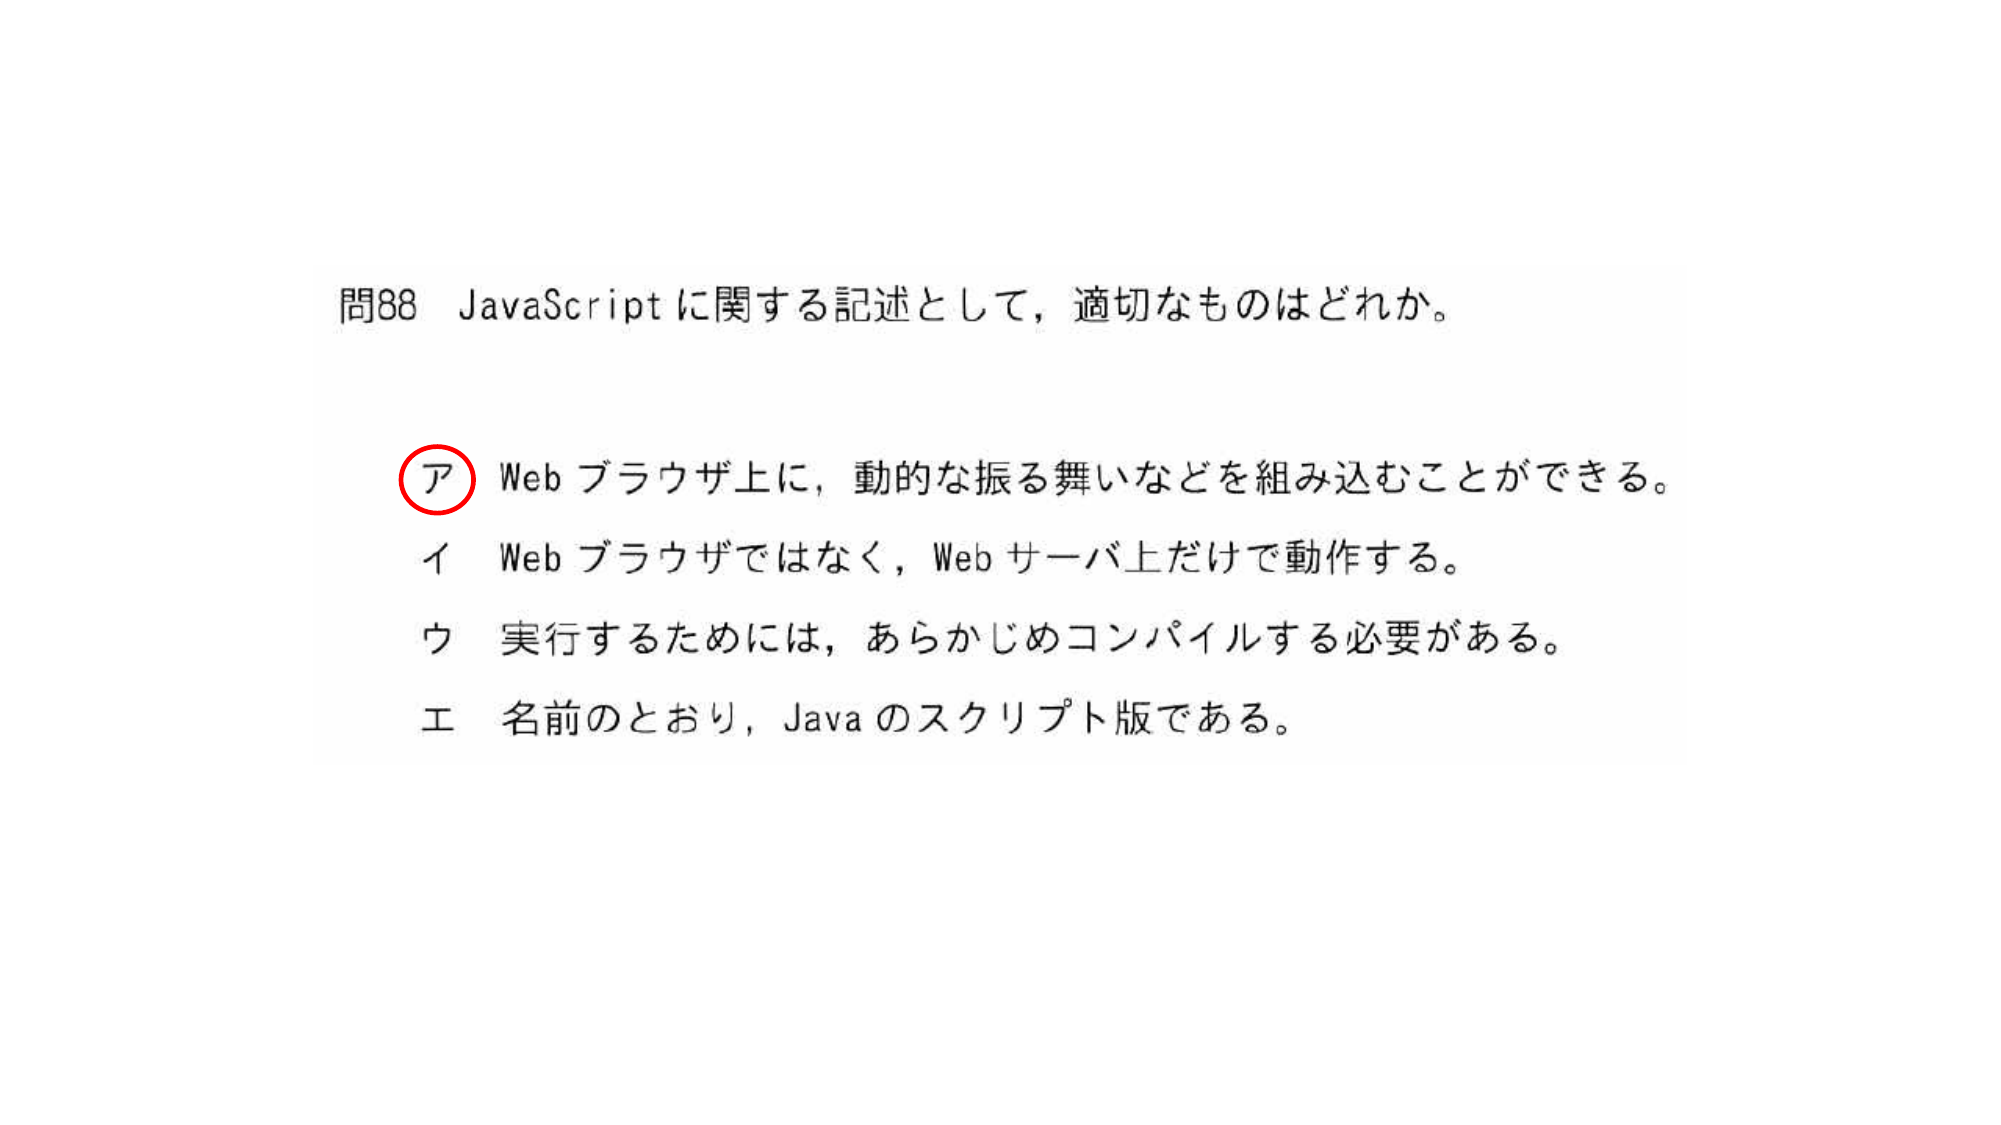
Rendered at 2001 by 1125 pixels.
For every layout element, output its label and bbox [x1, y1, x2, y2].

picture [313, 265, 1687, 765]
